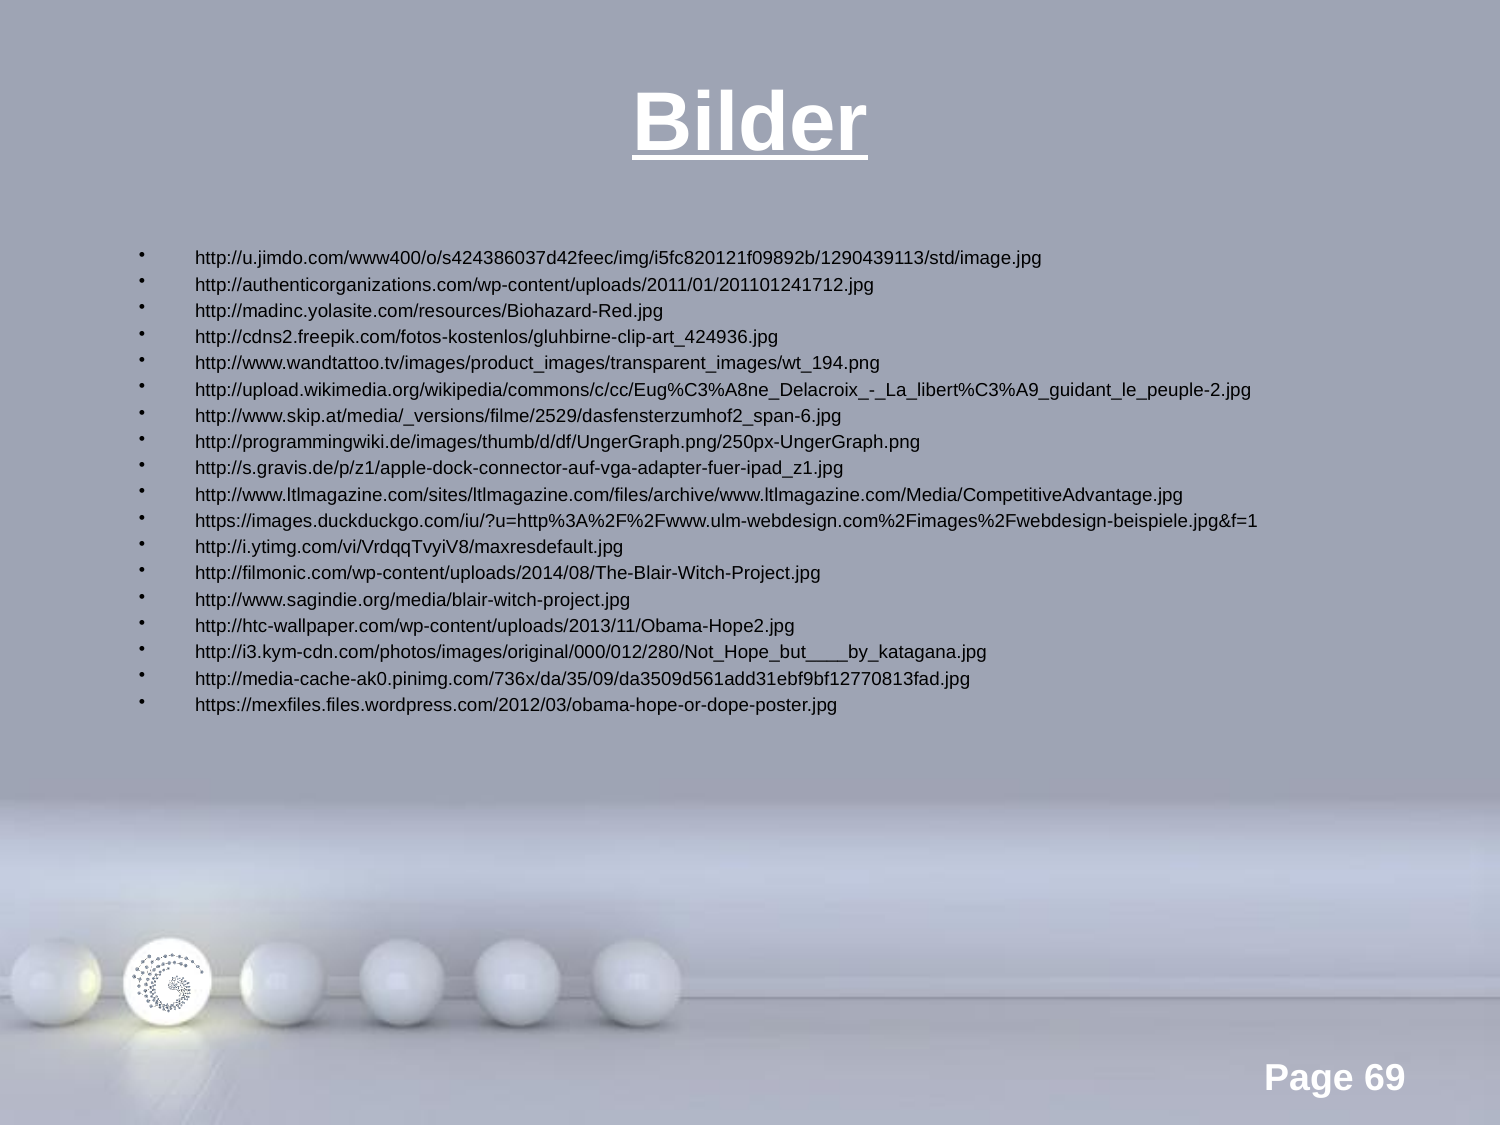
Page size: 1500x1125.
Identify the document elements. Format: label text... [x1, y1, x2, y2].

picture [0, 0, 1500, 1125]
list http://u.jimdo.com/www400/o/s424386037d42feec/img/i5fc820121f09892b/1290439113/std/image.jpg http://authenticorganizations.com/wp-content/uploads/2011/01/201101241712.jpg http://madinc.yolasite.com/resources/Biohazard-Red.jpg http://cdns2.freepik.com/fotos-kostenlos/gluhbirne-clip-art_424936.jpg http://www.wandtattoo.tv/images/product_images/transparent_images/wt_194.png http://upload.wikimedia.org/wikipedia/commons/c/cc/Eug%C3%A8ne_Delacroix_-_La_libert%C3%A9_guidant_le_peuple-2.jpg http://www.skip.at/media/_versions/filme/2529/dasfensterzumhof2_span-6.jpg http://programmingwiki.de/images/thumb/d/df/UngerGraph.png/250px-UngerGraph.png http://s.gravis.de/p/z1/apple-dock-connector-auf-vga-adapter-fuer-ipad_z1.jpg http://www.ltlmagazine.com/sites/ltlmagazine.com/files/archive/www.ltlmagazine.com/Media/CompetitiveAdvantage.jpg https://images.duckduckgo.com/iu/?u=http%3A%2F%2Fwww.ulm-webdesign.com%2Fimages%2Fwebdesign-beispiele.jpg&f=1 http://i.ytimg.com/vi/VrdqqTvyiV8/maxresdefault.jpg http://filmonic.com/wp-content/uploads/2014/08/The-Blair-Witch-Project.jpg http://www.sagindie.org/media/blair-witch-project.jpg http://htc-wallpaper.com/wp-content/uploads/2013/11/Obama-Hope2.jpg http://i3.kym-cdn.com/photos/images/original/000/012/280/Not_Hope_but____by_katagana.jpg http://media-cache-ak0.pinimg.com/736x/da/35/09/da3509d561add31ebf9bf12770813fad.jpg https://mexfiles.files.wordpress.com/2012/03/obama-hope-or-dope-poster.jpg [123, 238, 1418, 953]
title Bilder [103, 59, 1397, 278]
